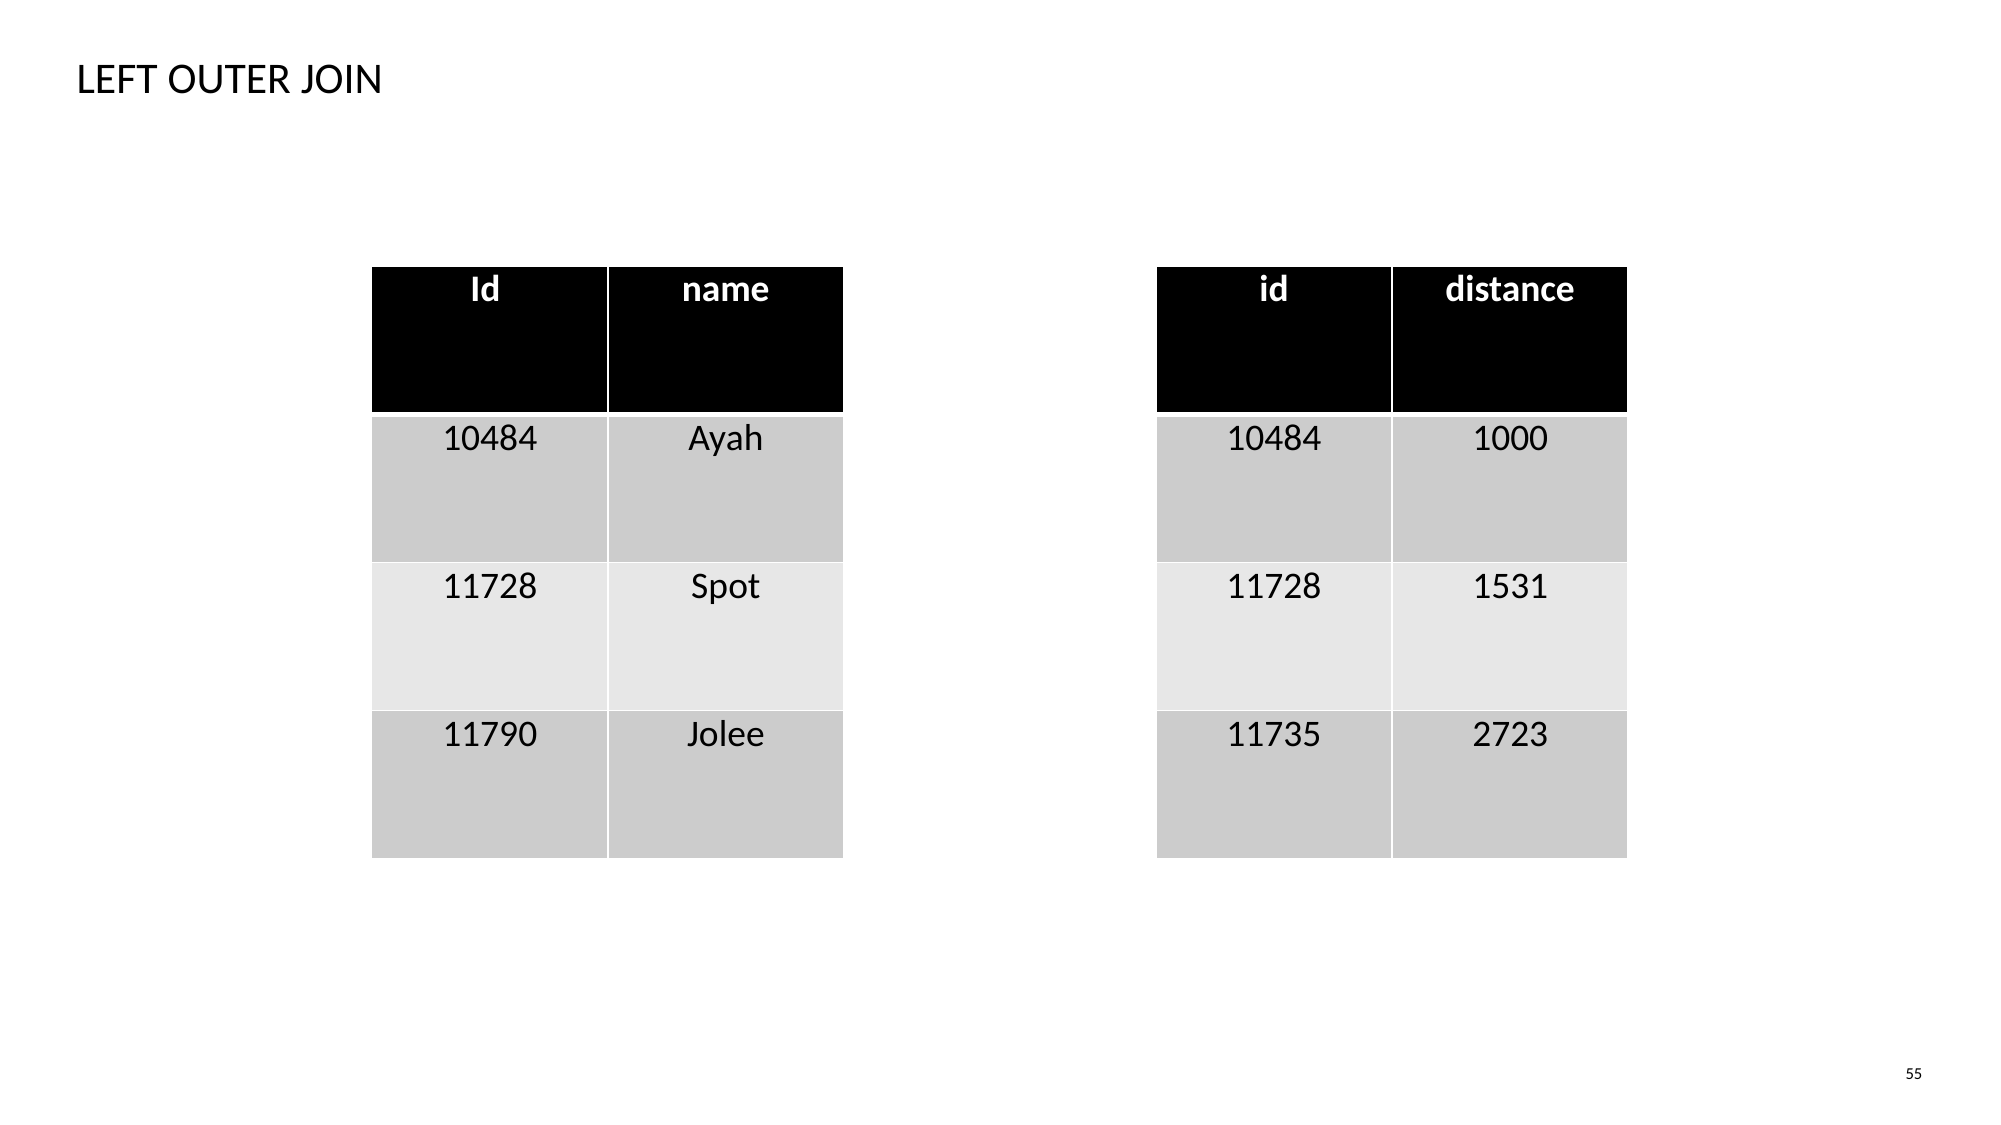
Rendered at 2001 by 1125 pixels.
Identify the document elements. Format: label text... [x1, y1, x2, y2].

table_header distance [1393, 267, 1627, 412]
table_cell 2723 [1393, 711, 1627, 858]
table_cell 11790 [372, 711, 607, 858]
table_cell Jolee [609, 711, 843, 858]
table_cell 11728 [372, 563, 607, 710]
table_cell 11728 [1157, 563, 1391, 710]
table_header id [1157, 267, 1391, 412]
table_cell 10484 [1157, 417, 1391, 562]
table_cell Ayah [609, 417, 843, 562]
table_cell 1531 [1393, 563, 1627, 710]
table_cell 1000 [1393, 417, 1627, 562]
table_header name [609, 267, 843, 412]
table_cell 11735 [1157, 711, 1391, 858]
table_cell Spot [609, 563, 843, 710]
table_header Id [372, 267, 607, 412]
title LEFT OUTER JOIN [76, 50, 1915, 107]
table_cell 10484 [372, 417, 607, 562]
